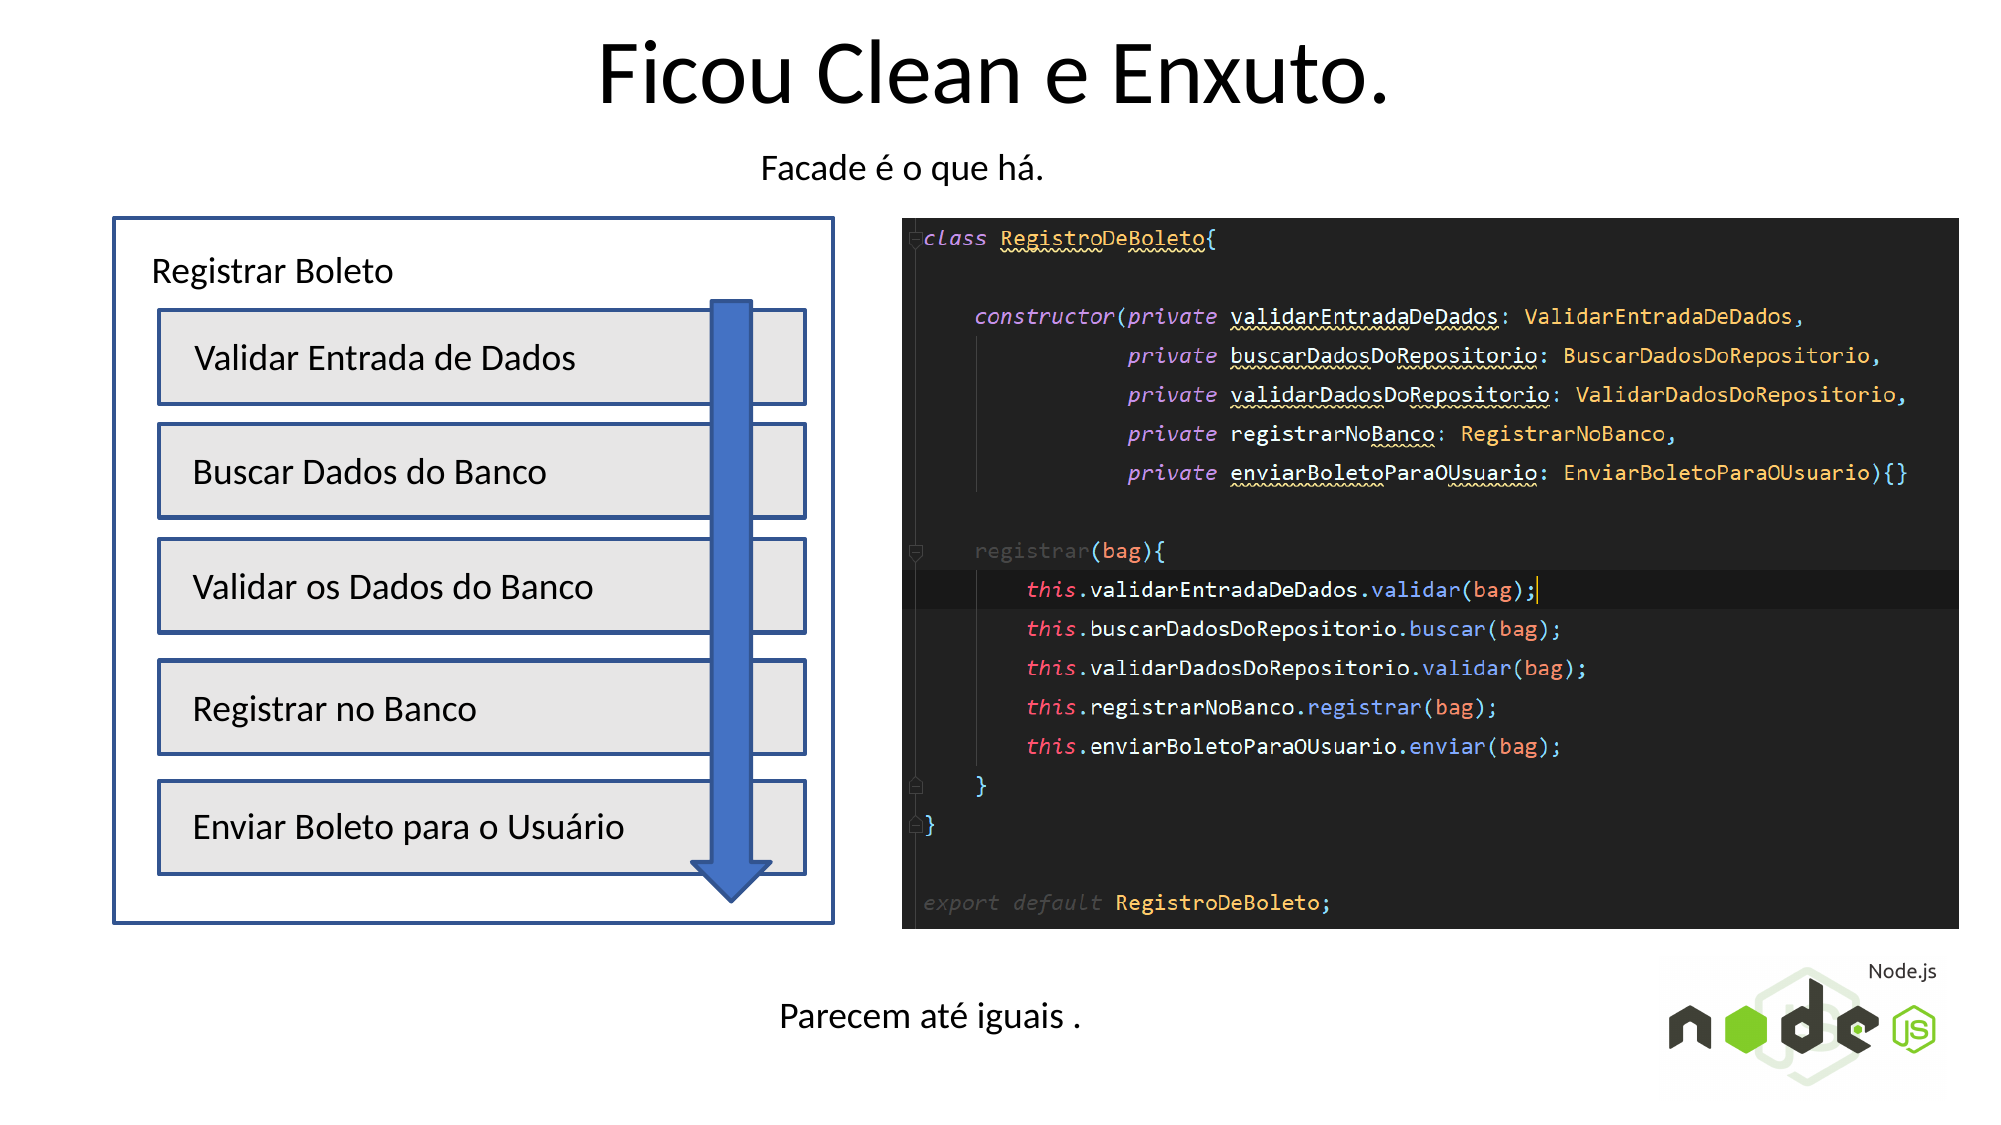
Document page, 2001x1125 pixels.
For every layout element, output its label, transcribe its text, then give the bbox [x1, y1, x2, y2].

text_box [754, 422, 807, 520]
text_box Validar os Dados do Banco [177, 554, 628, 615]
text_box Facade é o que há. [677, 135, 1128, 195]
text_box [754, 658, 807, 756]
text_box [157, 422, 709, 520]
text_box [689, 299, 773, 904]
text_box [157, 308, 709, 406]
text_box Registrar no Banco [177, 676, 628, 736]
picture [1659, 956, 1948, 1102]
text_box Buscar Dados do Banco [177, 439, 628, 500]
text_box [157, 658, 709, 756]
text_box Enviar Boleto para o Usuário [177, 794, 697, 855]
text_box [157, 537, 709, 635]
text_box [754, 308, 807, 406]
text_box Registrar Boleto [136, 238, 587, 299]
text_box Ficou Clean e Enxuto. [362, 4, 1628, 130]
text_box [754, 779, 807, 876]
text_box [157, 779, 709, 876]
text_box Validar Entrada de Dados [179, 325, 630, 386]
text_box [112, 216, 835, 925]
text_box Parecem até iguais .​ [705, 983, 1156, 1044]
text_box [754, 537, 807, 635]
picture [902, 218, 1960, 929]
